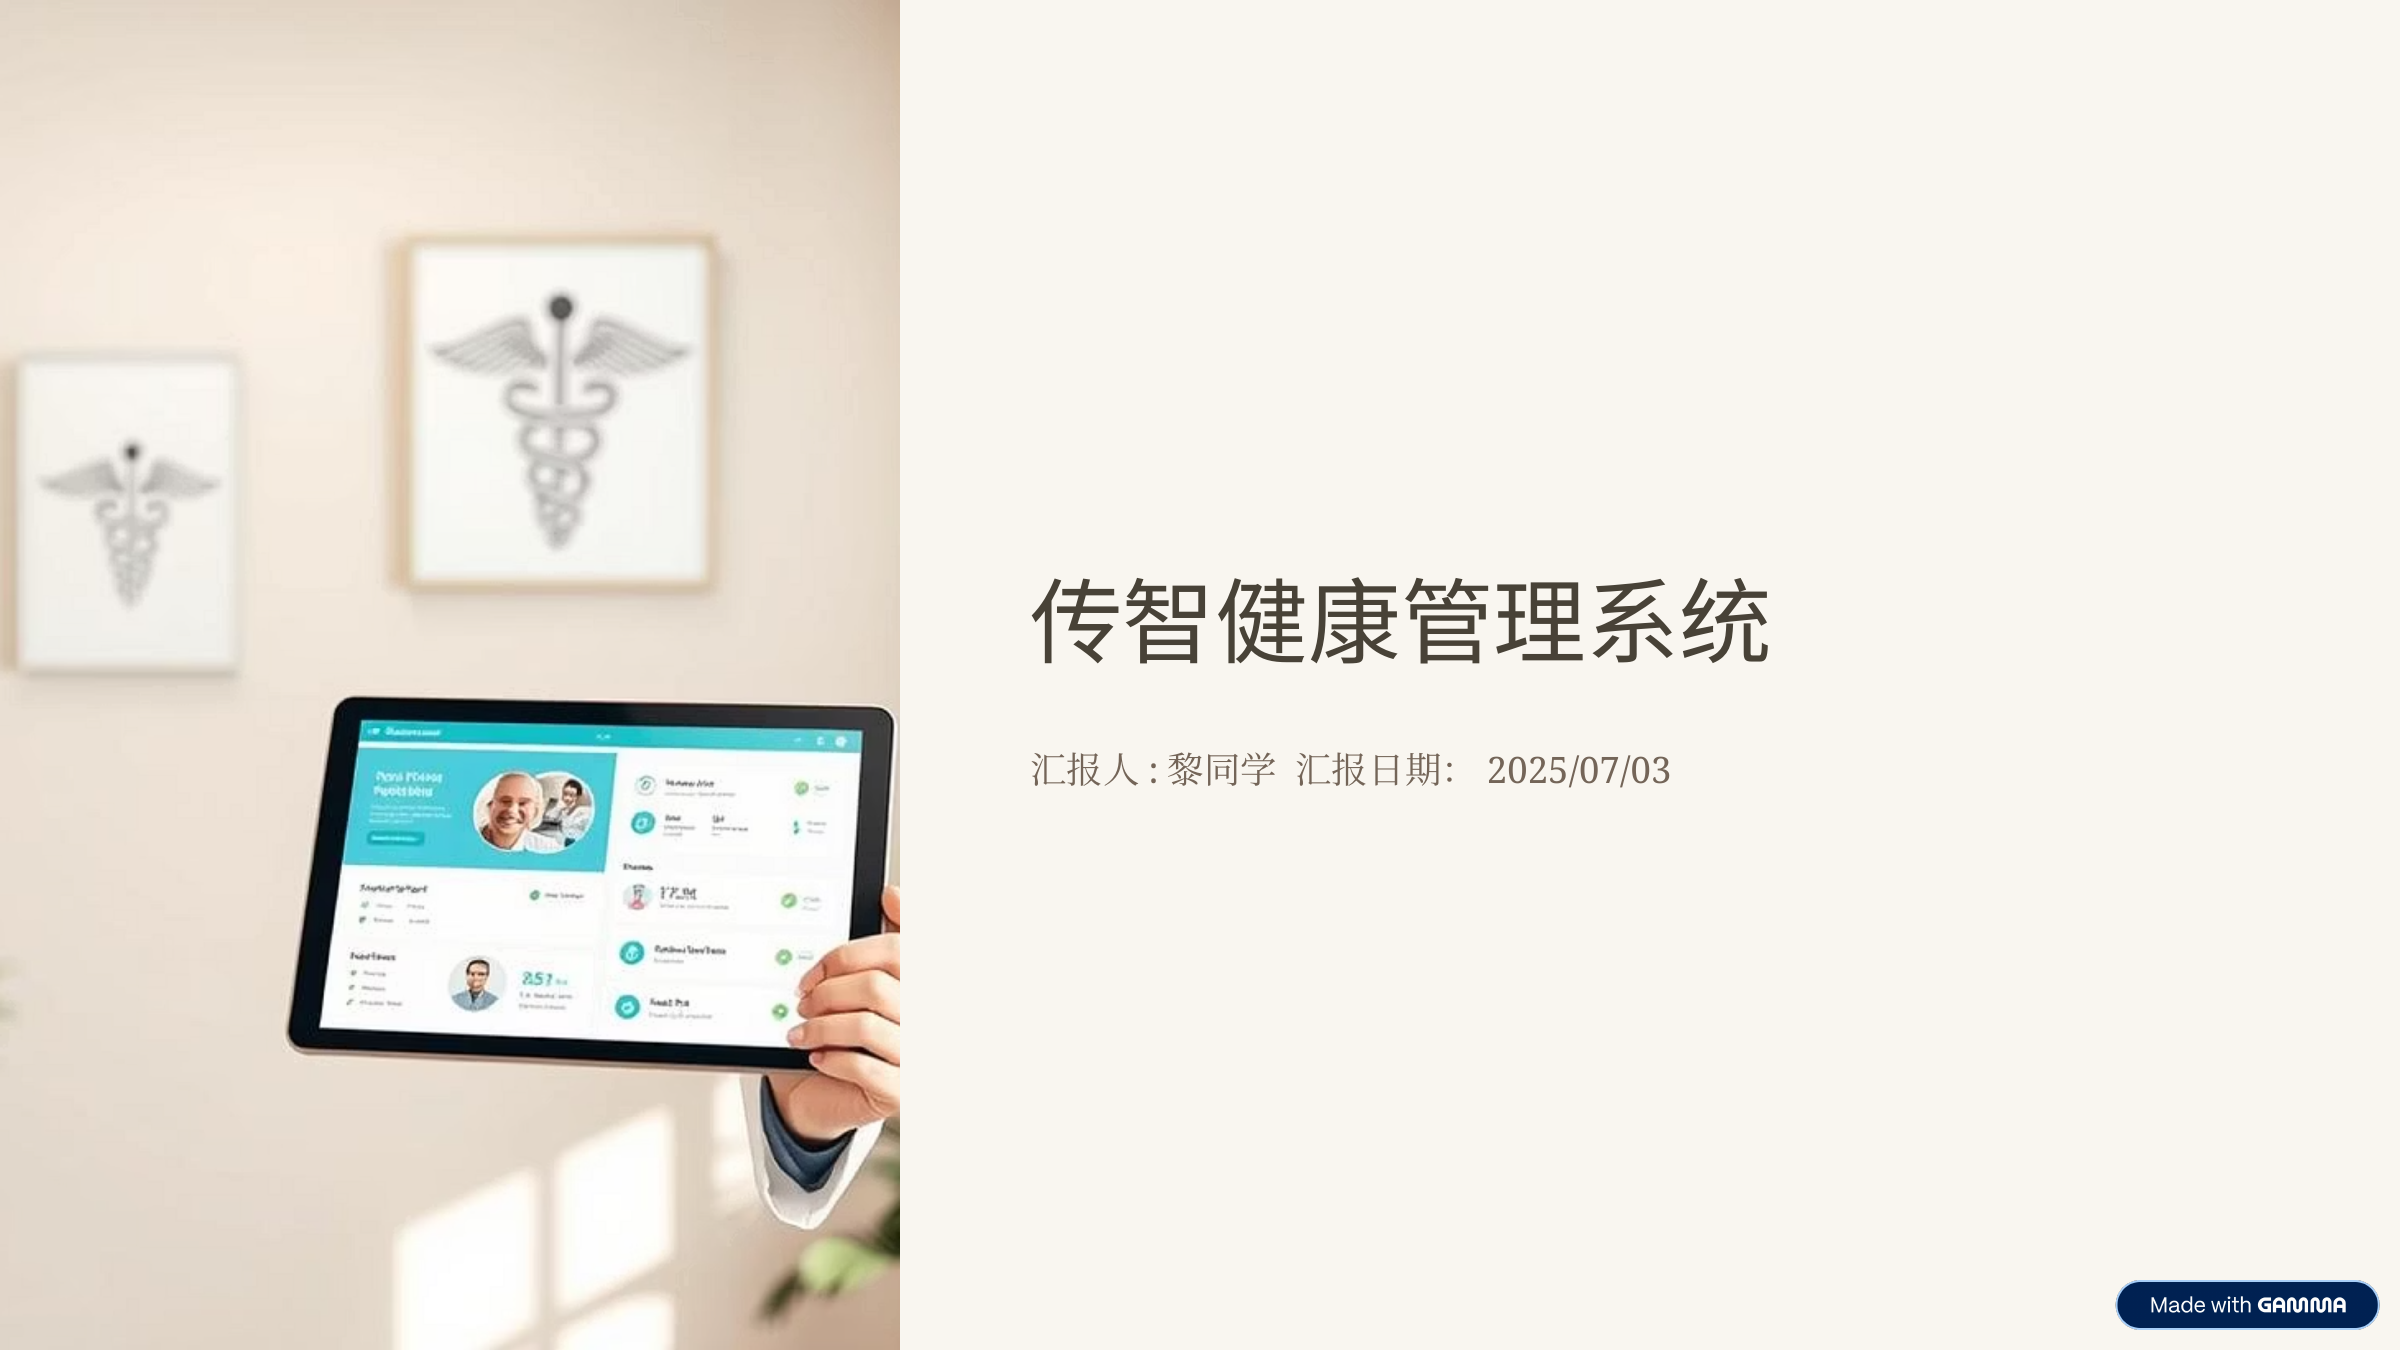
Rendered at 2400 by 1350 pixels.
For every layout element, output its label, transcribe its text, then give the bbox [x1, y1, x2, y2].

picture [0, 0, 900, 1350]
text_box 汇报人:黎同学 汇报日期：2025/07/03 [1030, 731, 2270, 791]
text_box 传智健康管理系统 [1030, 559, 1961, 676]
picture [2106, 1271, 2389, 1339]
